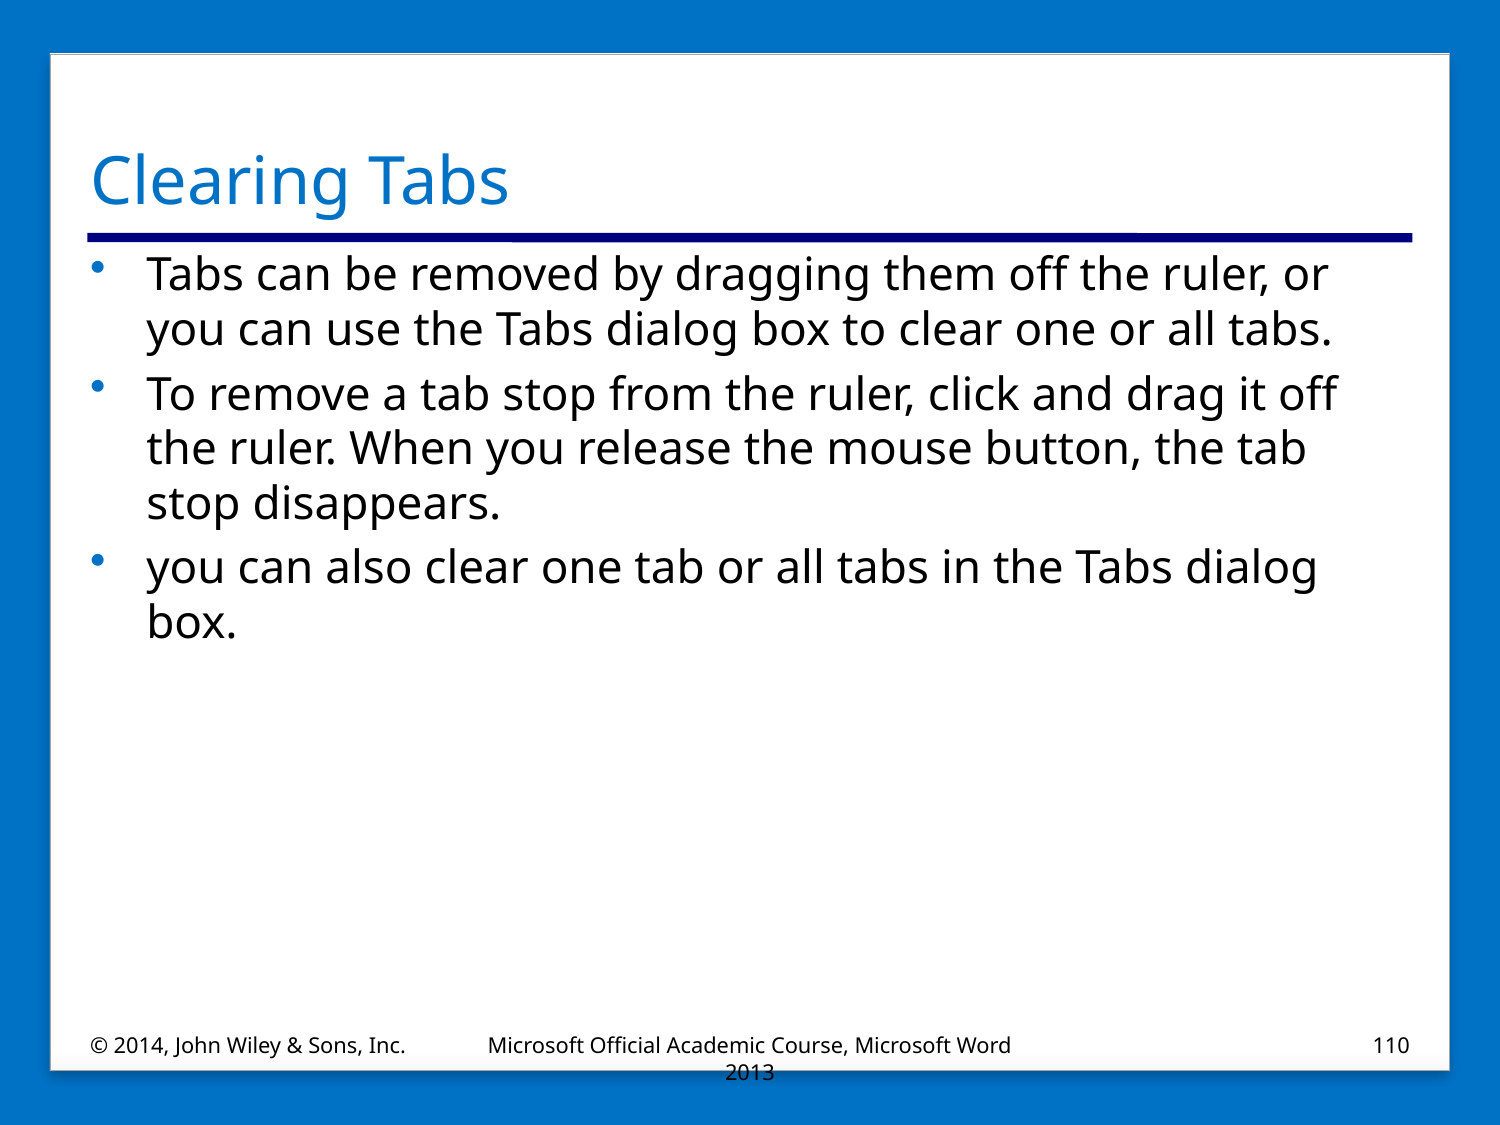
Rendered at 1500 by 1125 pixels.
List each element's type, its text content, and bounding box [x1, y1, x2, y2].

list Tabs can be removed by dragging them off the ruler, or you can use the Tabs dialog box to clear one or all tabs. To remove a tab stop from the ruler, click and drag it off the ruler. When you release the mouse button, the tab stop disappears. you can also clear one tab or all tabs in the Tabs dialog box. [75, 237, 1425, 1063]
footer Microsoft Official Academic Course, Microsoft Word 2013 [449, 1024, 1051, 1103]
title Clearing Tabs [74, 74, 1426, 226]
slide_number © 2014, John Wiley & Sons, Inc. [74, 1024, 426, 1103]
slide_number 110 [1074, 1024, 1426, 1103]
